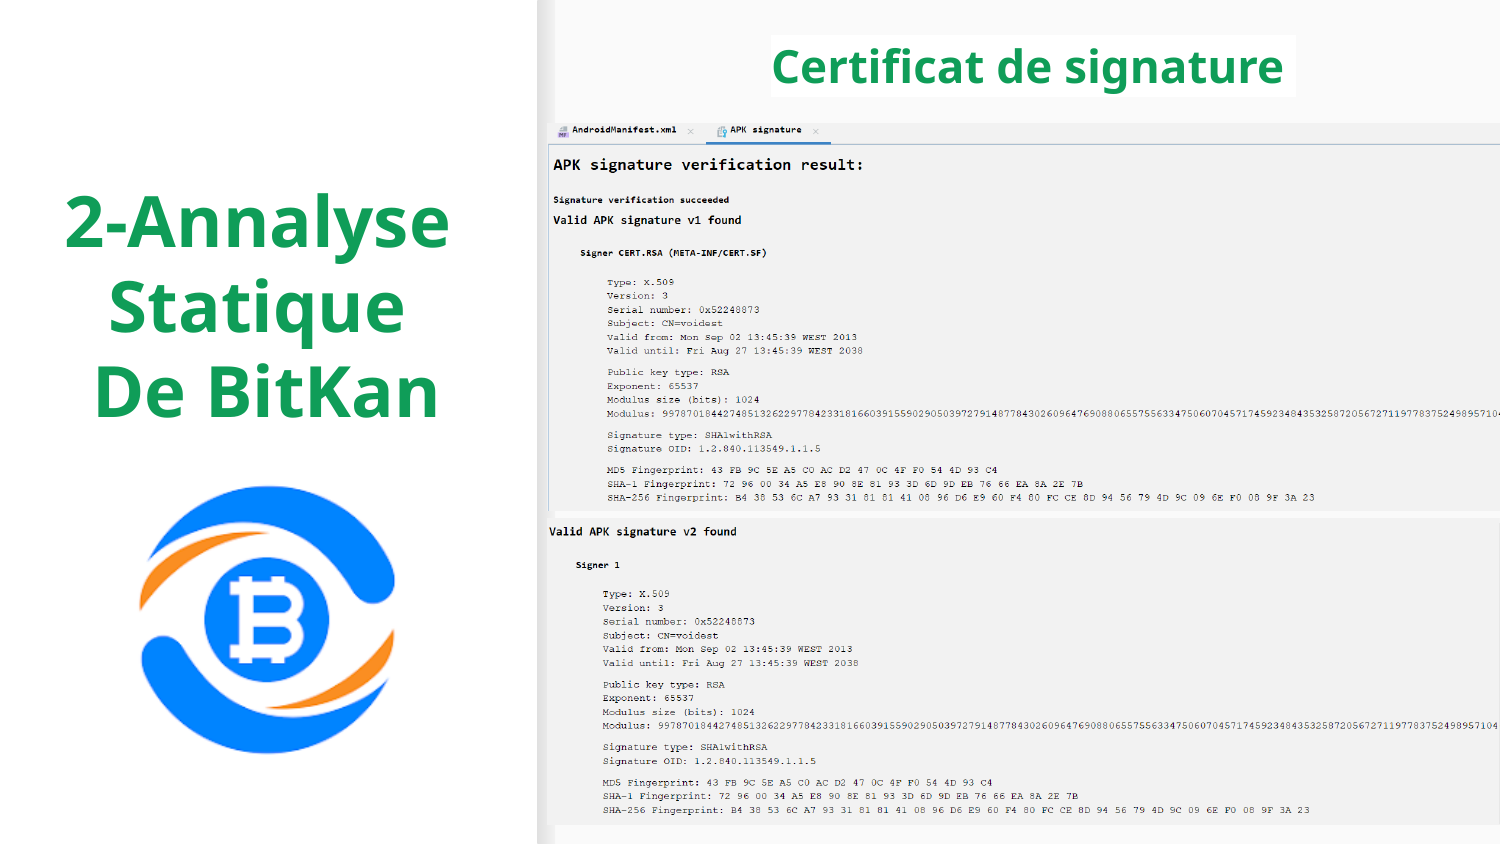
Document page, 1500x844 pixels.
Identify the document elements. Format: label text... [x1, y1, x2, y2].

picture [546, 123, 1500, 512]
picture [93, 446, 441, 794]
text_box Certificat de signature [564, 22, 1500, 122]
title 2-Annalyse Statique De BitKan [36, 290, 498, 447]
picture [546, 518, 1500, 825]
